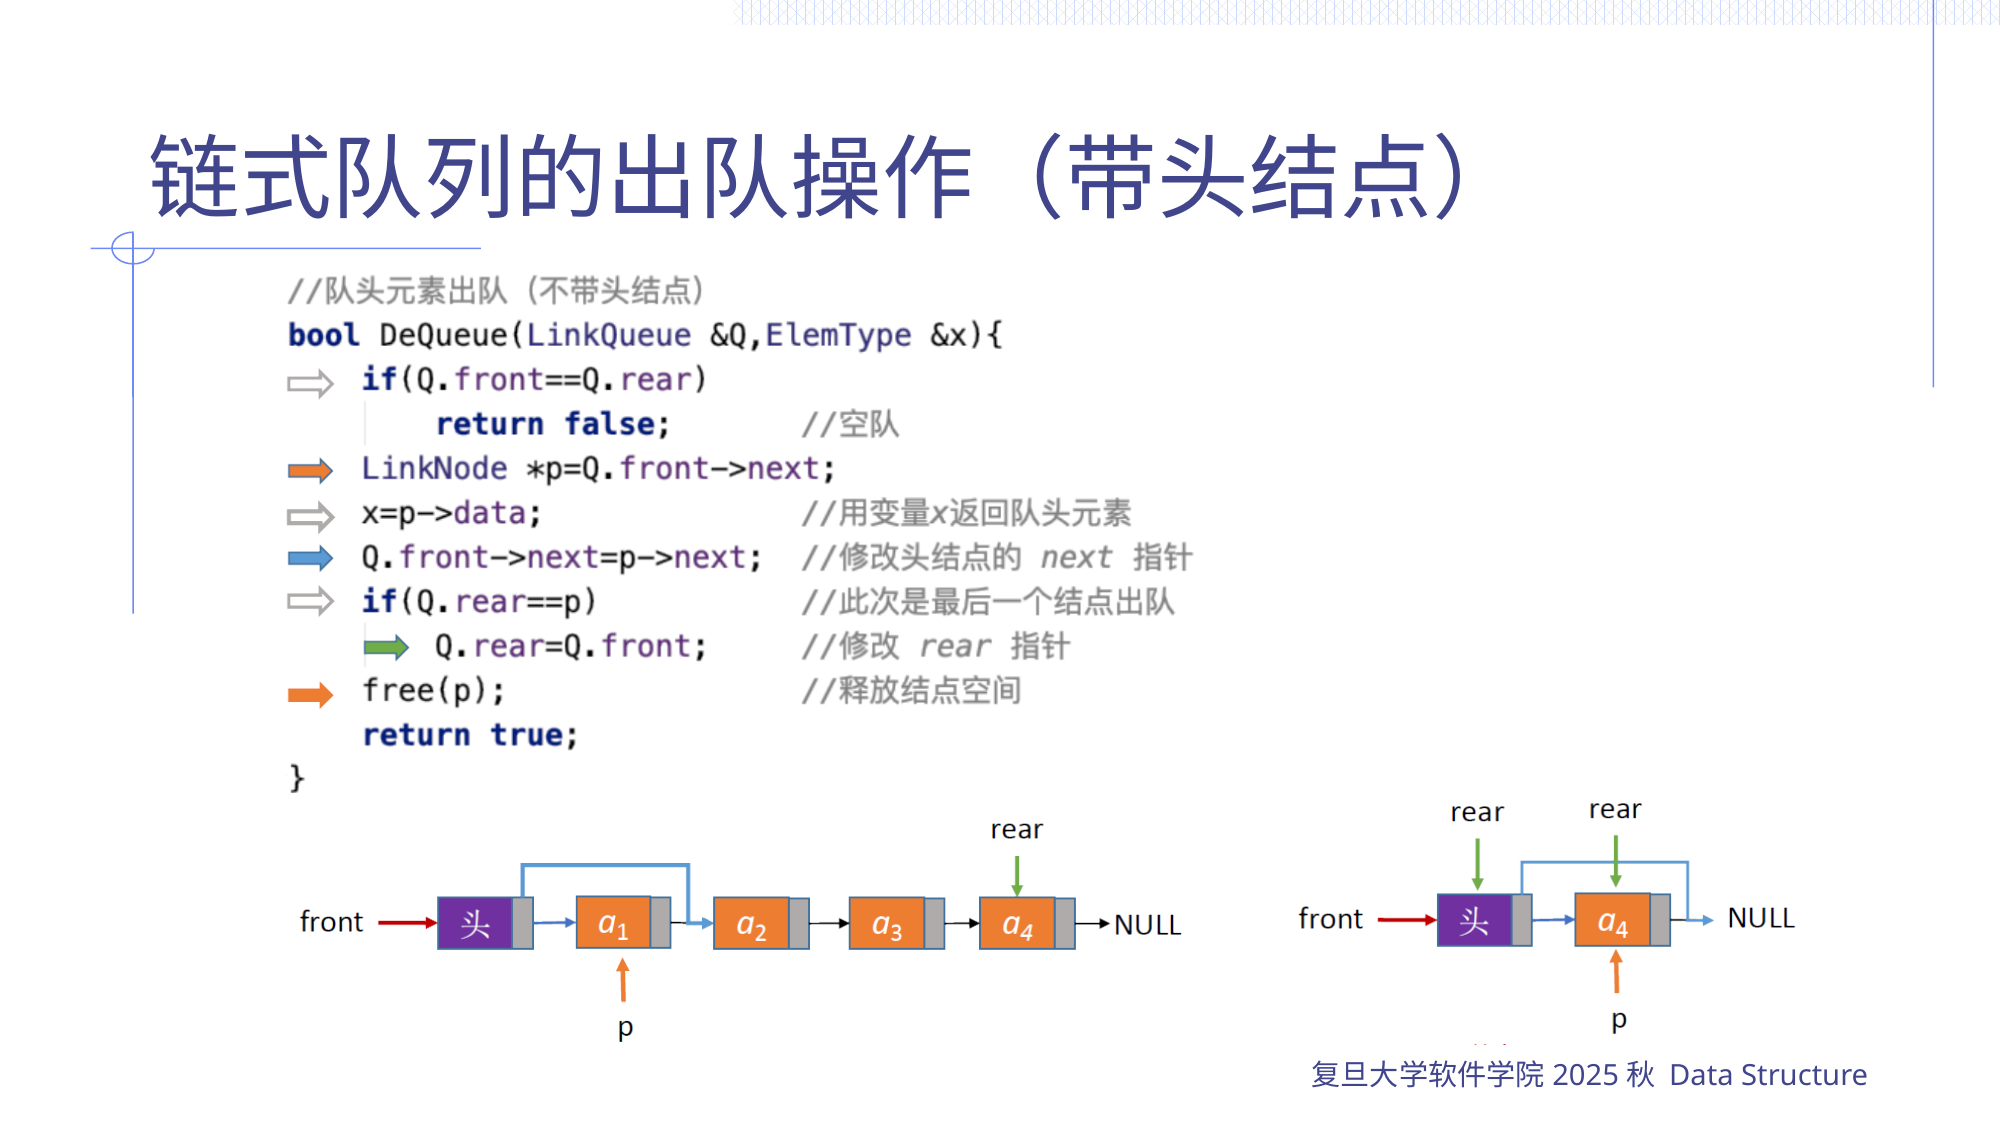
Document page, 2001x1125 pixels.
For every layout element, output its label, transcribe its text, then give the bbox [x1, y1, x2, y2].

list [239, 255, 1827, 1045]
title 链式队列的出队操作（带头结点） [133, 50, 1834, 238]
